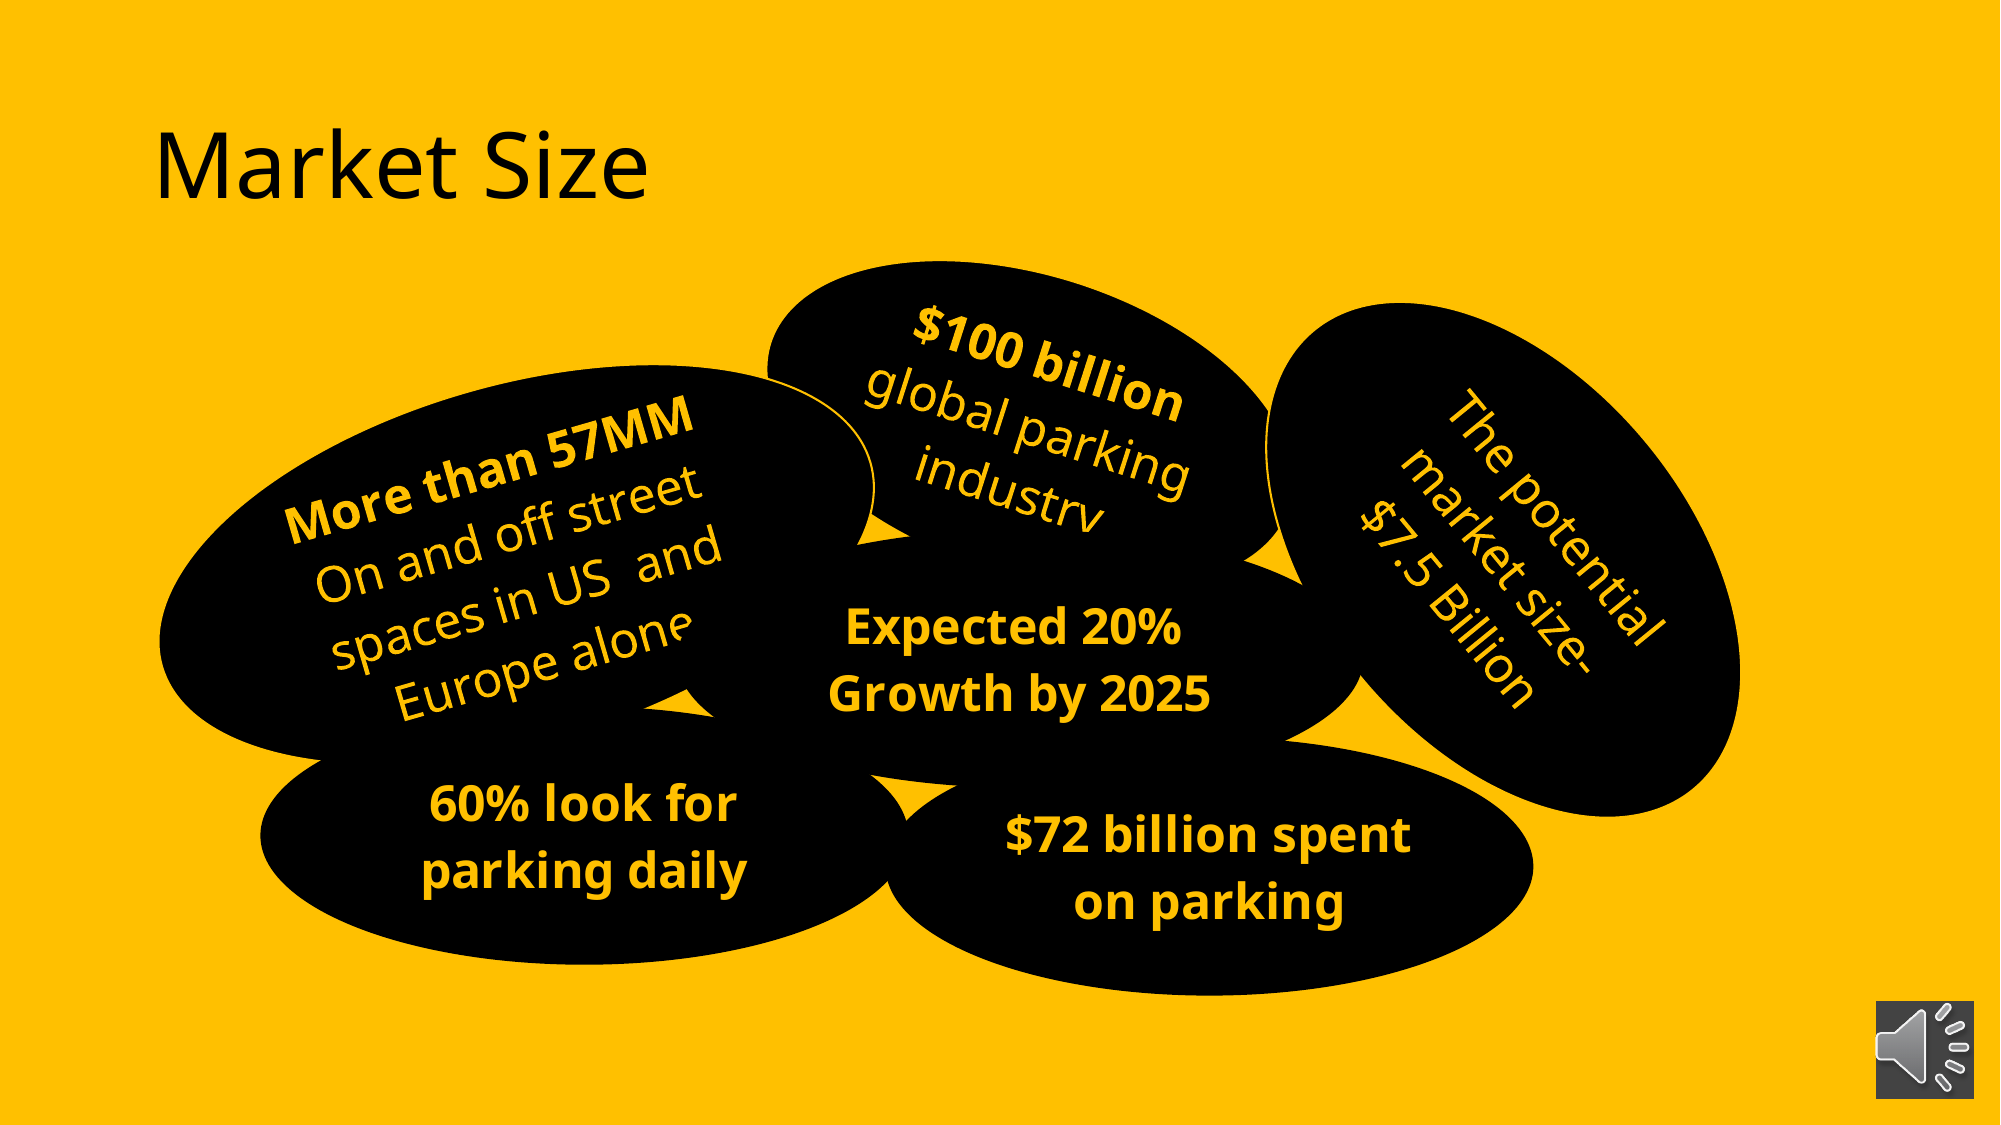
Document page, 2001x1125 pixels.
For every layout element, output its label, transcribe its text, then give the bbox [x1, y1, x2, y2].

picture [1874, 999, 1975, 1100]
title Market Size [137, 59, 1863, 278]
chart [147, 259, 1853, 1037]
